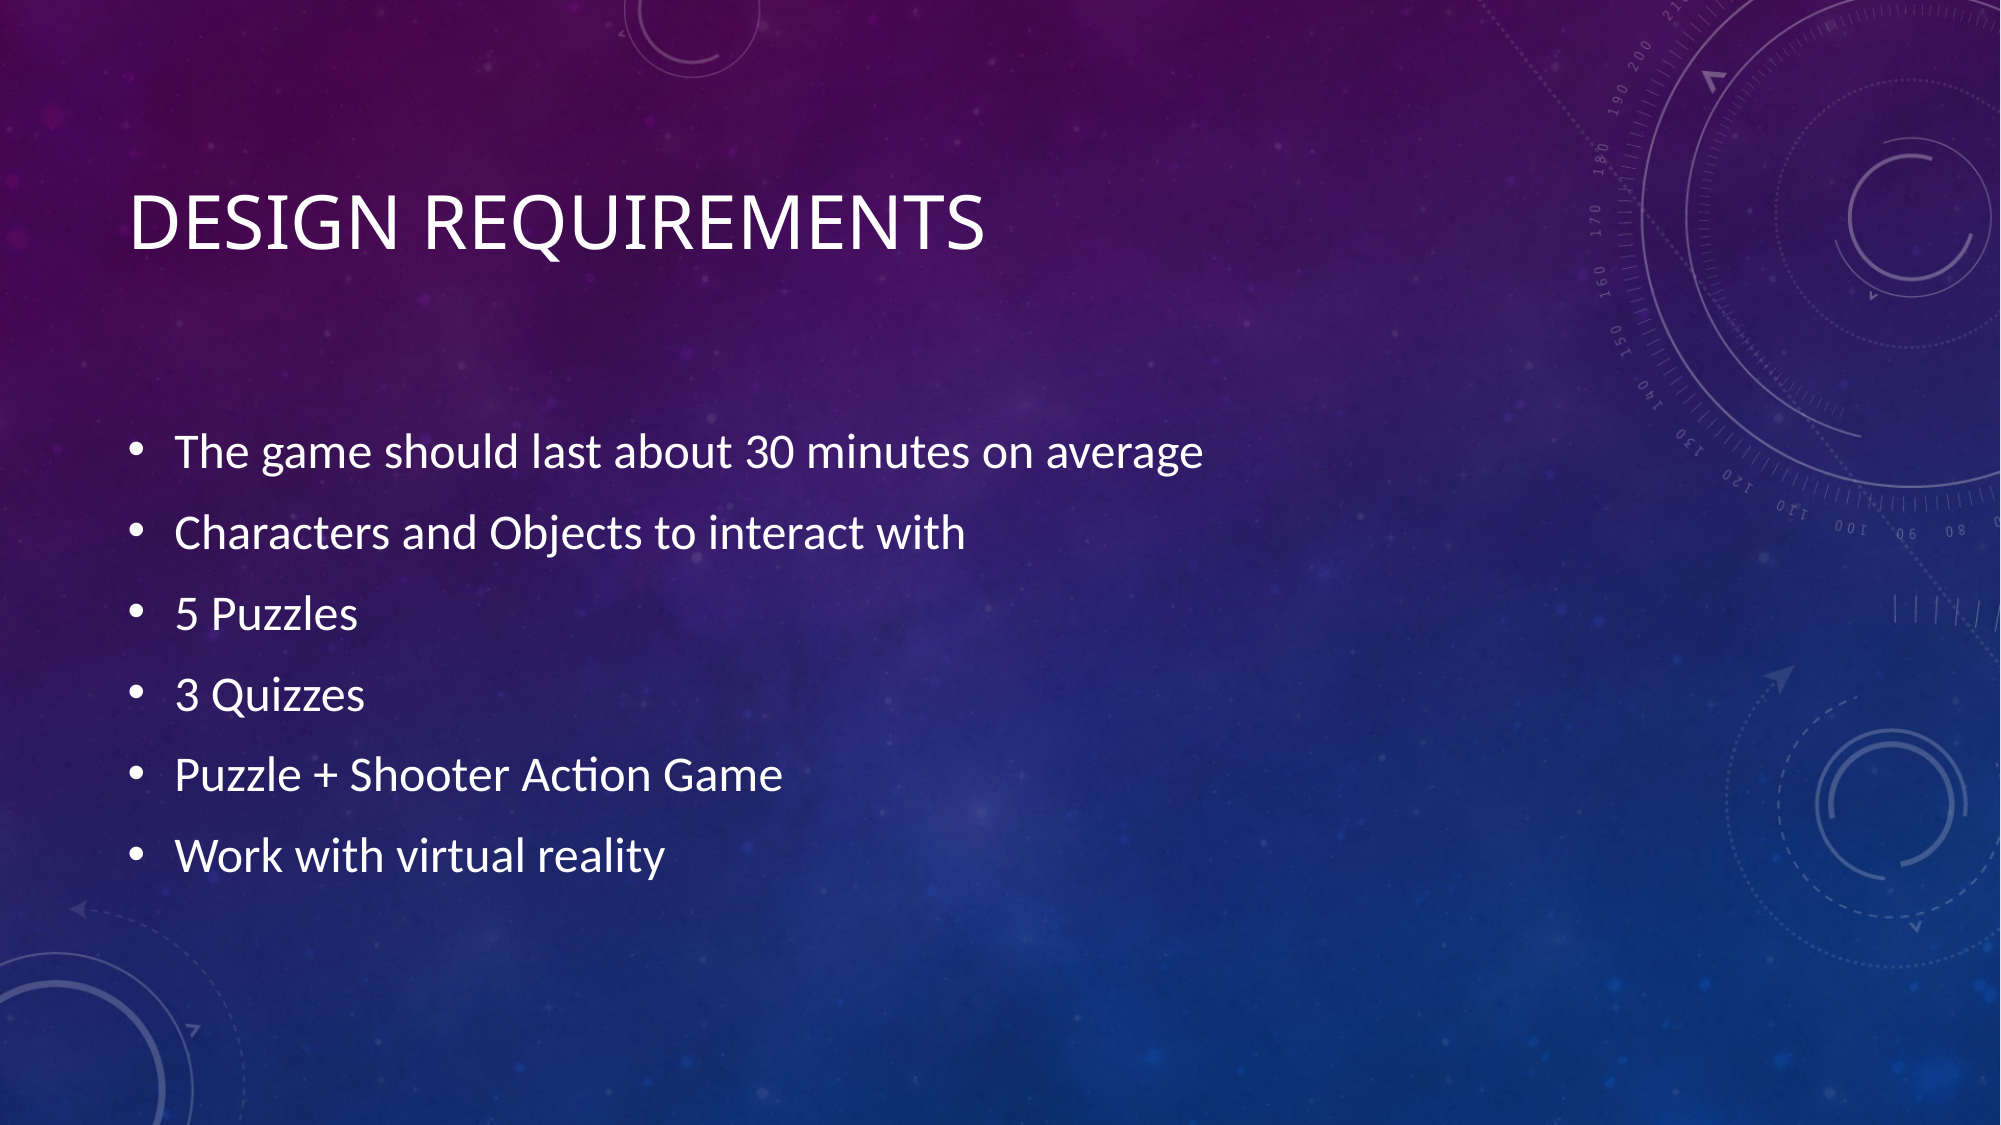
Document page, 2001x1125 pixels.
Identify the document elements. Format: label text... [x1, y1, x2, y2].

picture [0, 0, 2001, 1125]
title Design Requirements [112, 99, 1775, 339]
list The game should last about 30 minutes on average Characters and Objects to interact with 5 Puzzles 3 Quizzes Puzzle + Shooter Action Game Work with virtual reality [112, 351, 1775, 950]
